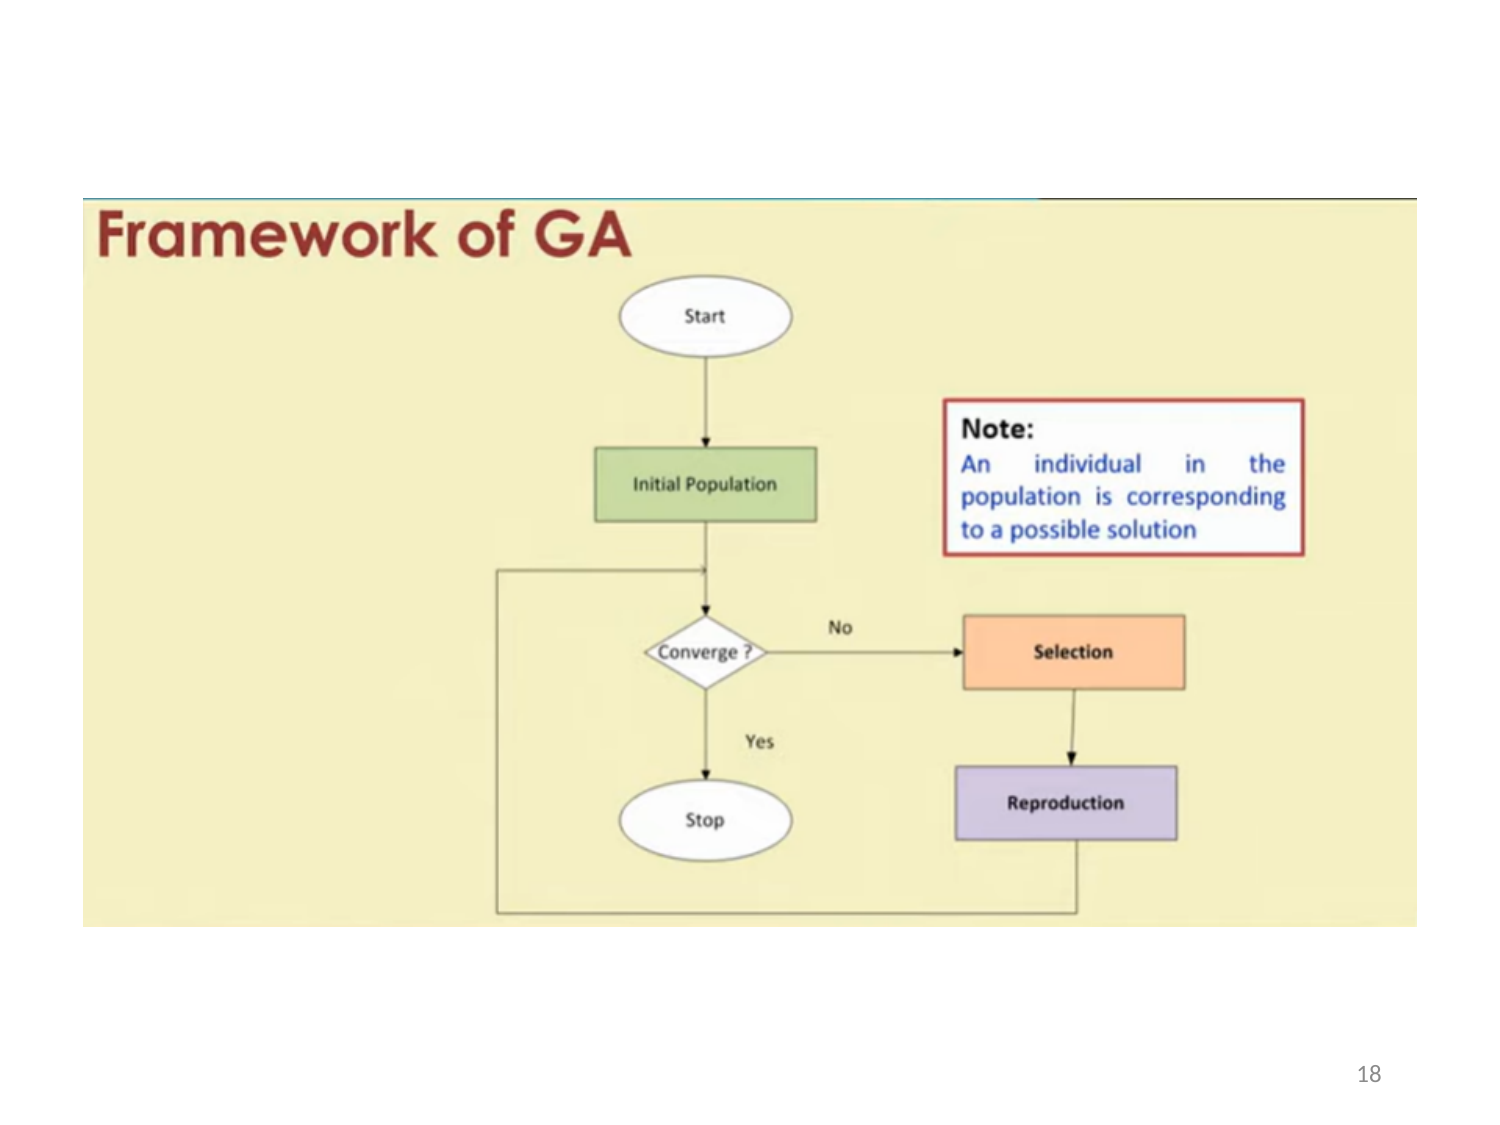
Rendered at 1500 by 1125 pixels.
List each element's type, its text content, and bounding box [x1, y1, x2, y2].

slide_number 18 [1059, 1042, 1397, 1103]
picture [83, 198, 1417, 927]
